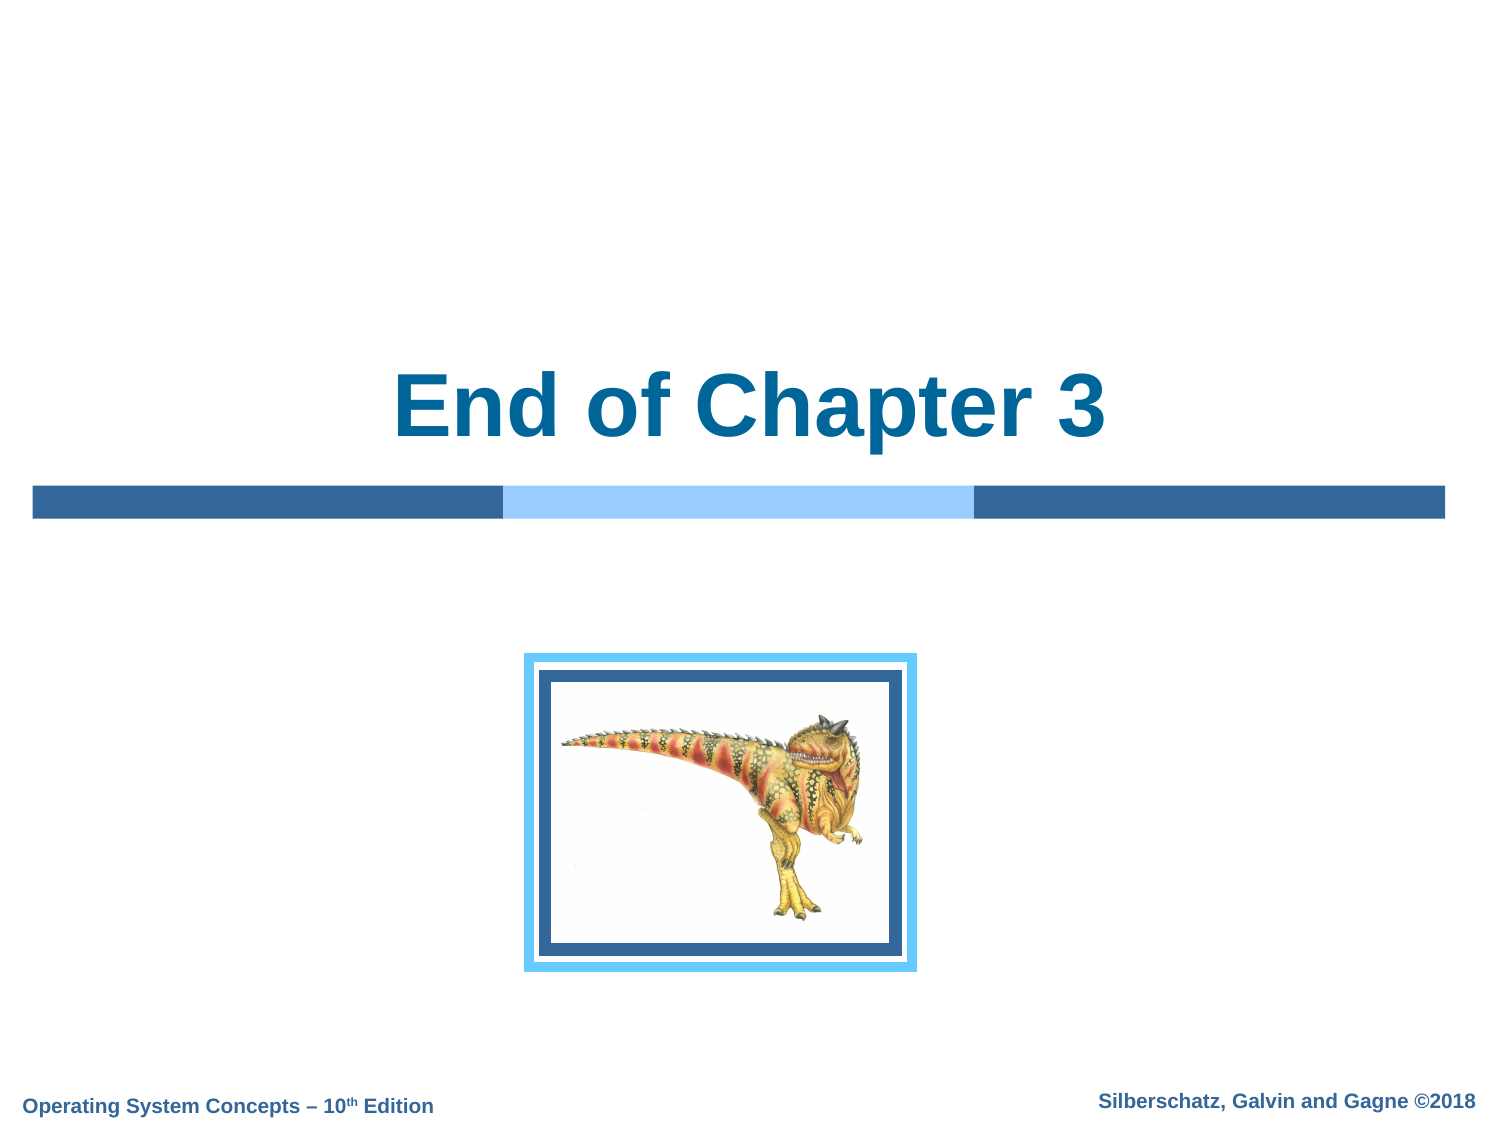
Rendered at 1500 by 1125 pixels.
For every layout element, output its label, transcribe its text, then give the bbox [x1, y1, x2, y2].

picture [551, 682, 889, 943]
title End of Chapter 3 [112, 112, 1388, 462]
